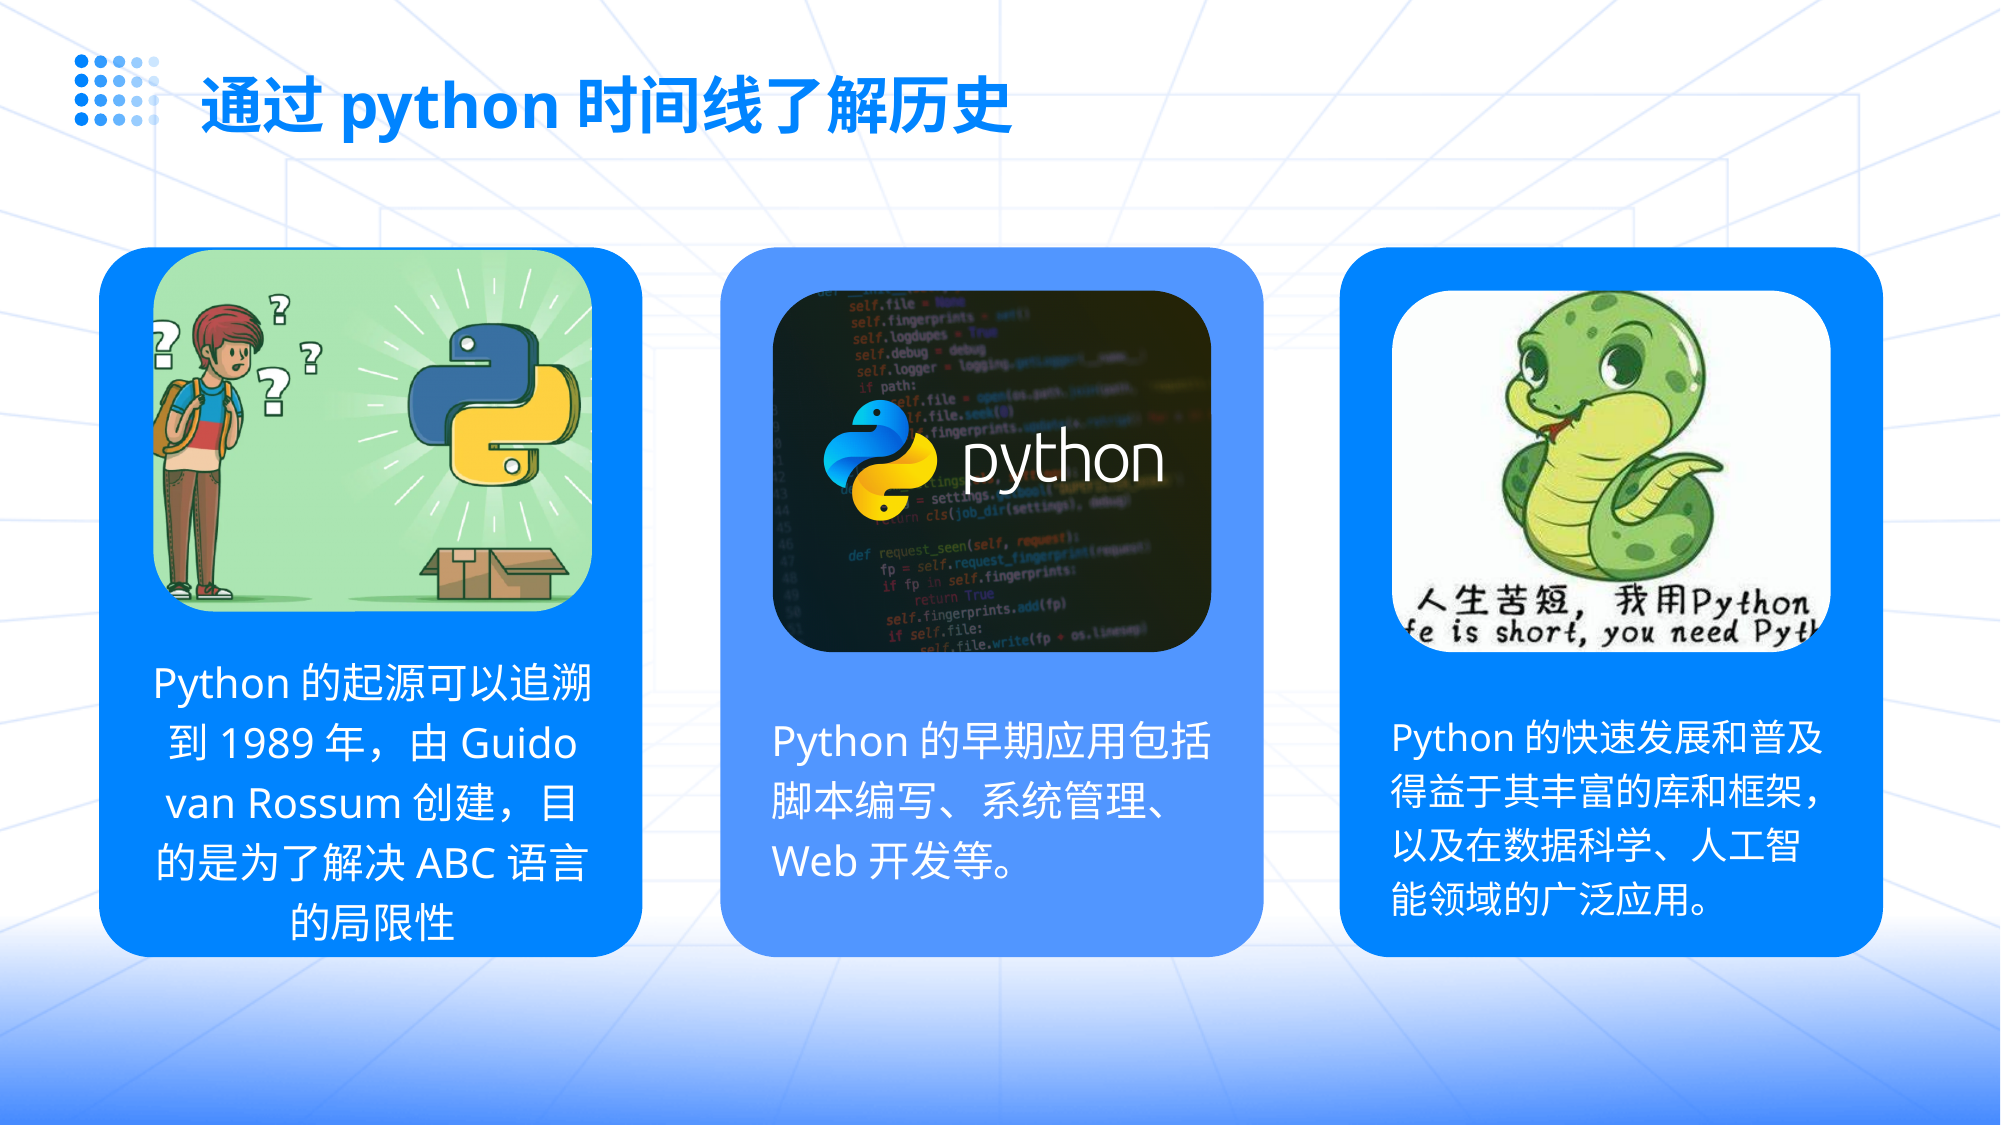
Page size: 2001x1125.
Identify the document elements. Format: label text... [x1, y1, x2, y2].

text_box Python的早期应用包括脚本编写、系统管理、Web开发等。 [752, 695, 1232, 895]
text_box [1339, 247, 1884, 958]
text_box Python的起源可以追溯到1989年，由Guido van Rossum创建，目的是为了解决ABC语言的局限性 [133, 637, 612, 957]
text_box [99, 247, 643, 954]
text_box [720, 247, 1264, 958]
picture [0, 0, 2001, 1125]
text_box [74, 15, 1821, 152]
text_box Python的快速发展和普及得益于其丰富的库和框架，以及在数据科学、人工智能领域的广泛应用。 [1371, 695, 1851, 931]
